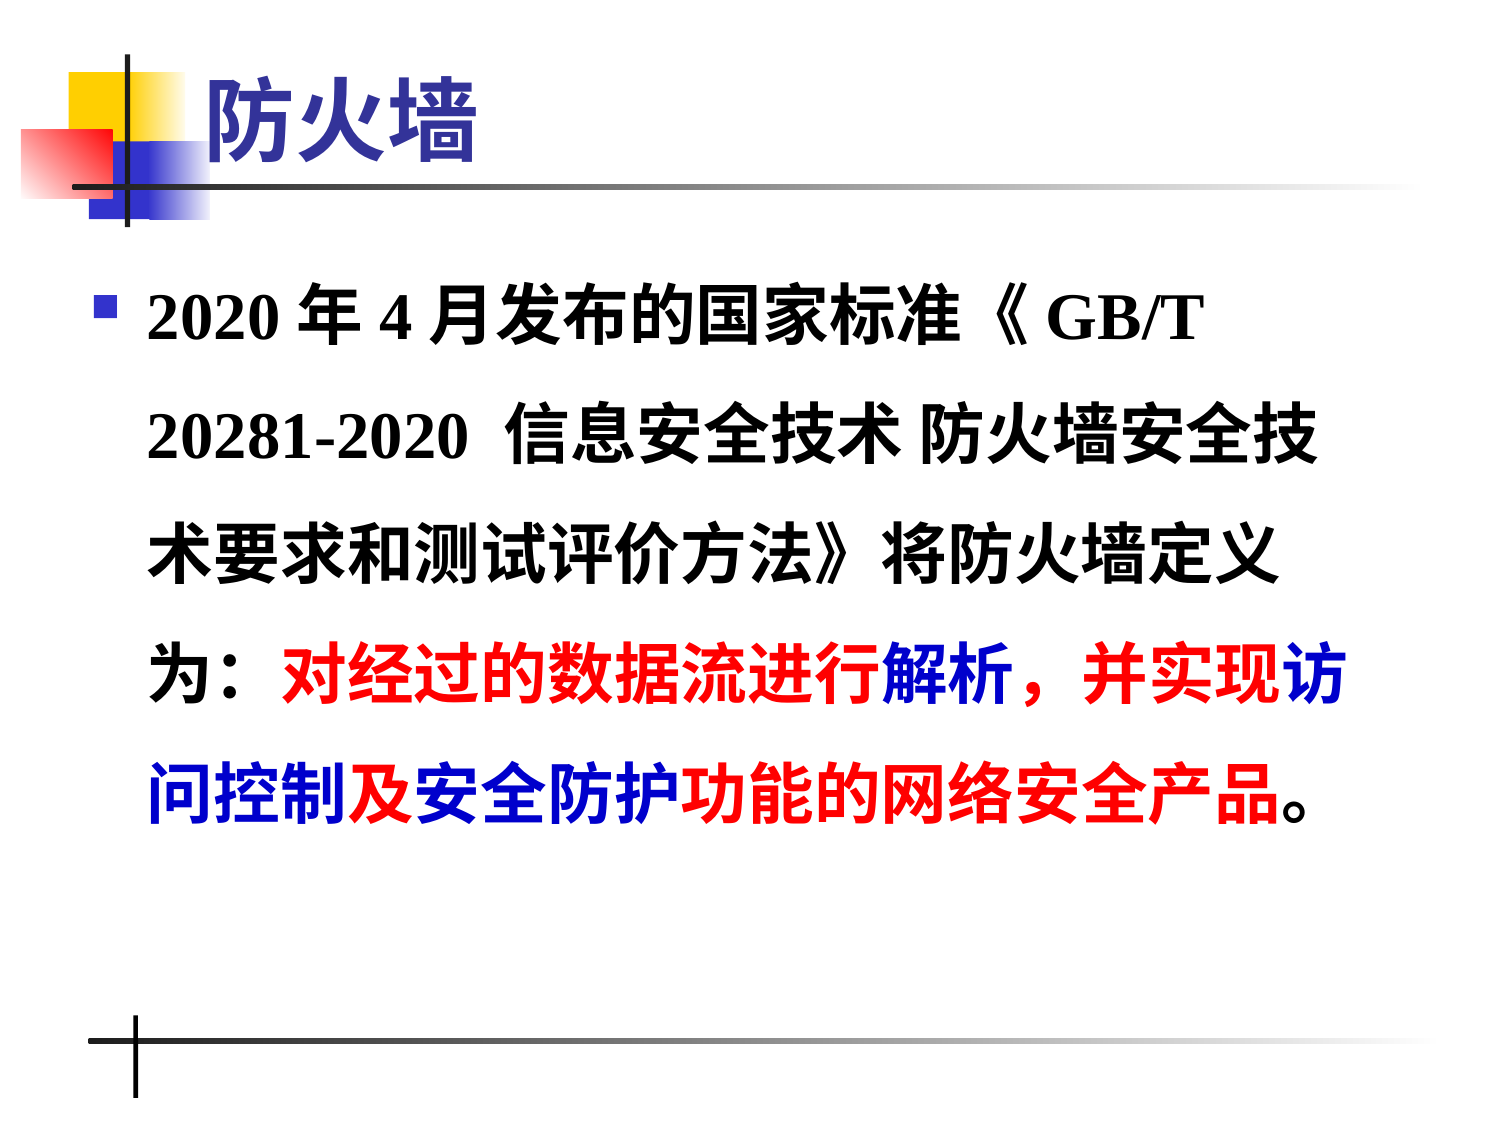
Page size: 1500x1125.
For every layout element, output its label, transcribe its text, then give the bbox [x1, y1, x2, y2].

title 防火墙 [188, 23, 1468, 181]
list 2020年4月发布的国家标准《GB/T 20281-2020 信息安全技术 防火墙安全技术要求和测试评价方法》将防火墙定义为：对经过的数据流进行解析，并实现访问控制及安全防护功能的网络安全产品。 [75, 224, 1383, 951]
